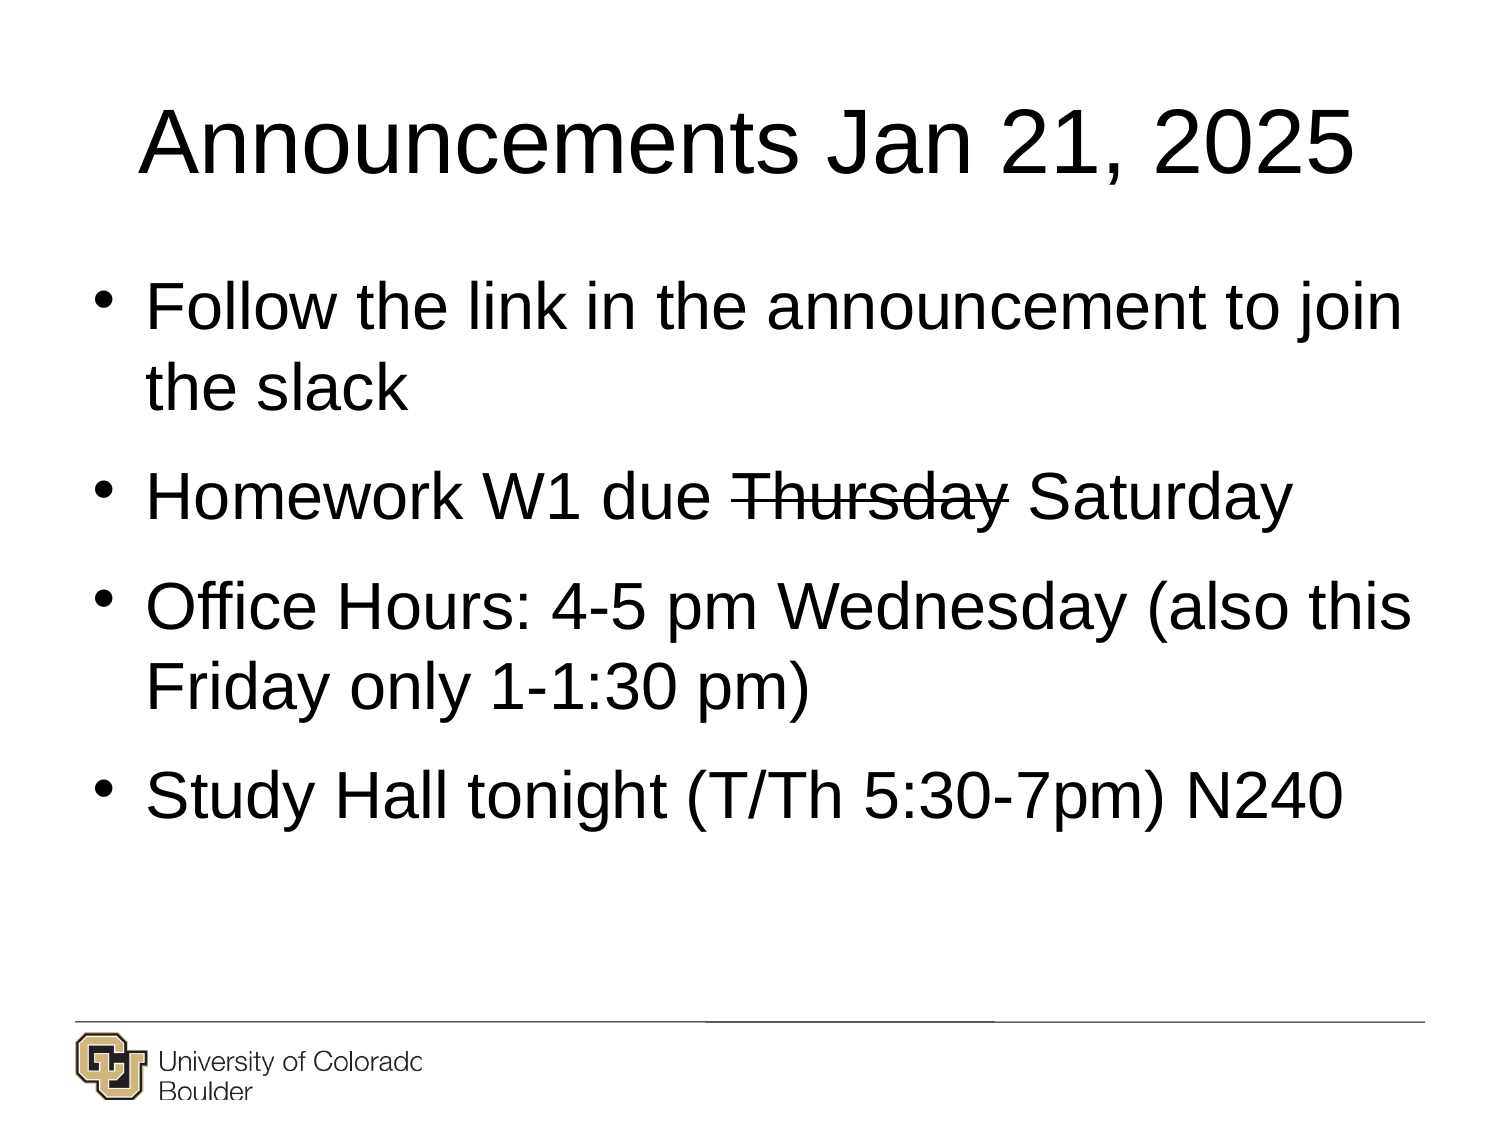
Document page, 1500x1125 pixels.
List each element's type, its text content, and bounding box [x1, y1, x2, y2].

list Follow the link in the announcement to join the slack Homework W1 due Thursday Saturday Office Hours: 4-5 pm Wednesday (also this Friday only 1-1:30 pm) Study Hall tonight (T/Th 5:30-7pm) N240 [75, 263, 1422, 913]
title Announcements Jan 21, 2025 [75, 44, 1422, 230]
